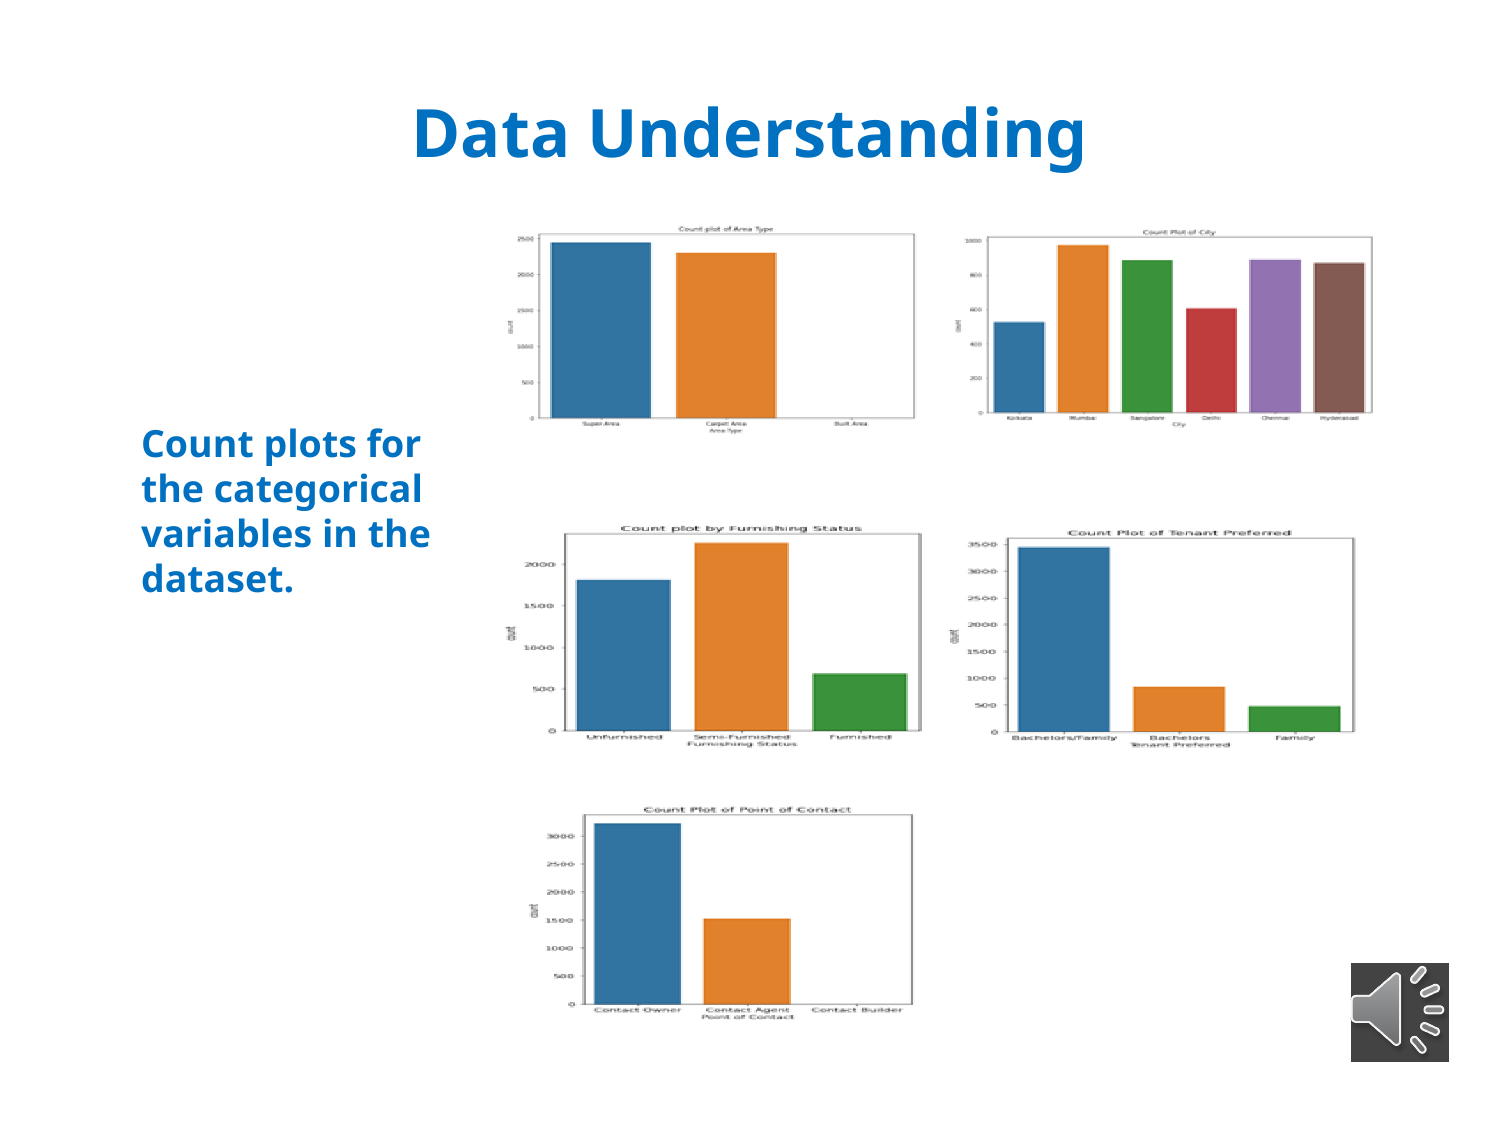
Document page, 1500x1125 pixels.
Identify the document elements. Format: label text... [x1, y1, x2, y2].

title Data Understanding [75, 75, 1425, 188]
list Count plots for the categorical variables in the dataset. [112, 412, 482, 663]
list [487, 212, 1394, 1026]
picture [1349, 962, 1451, 1063]
